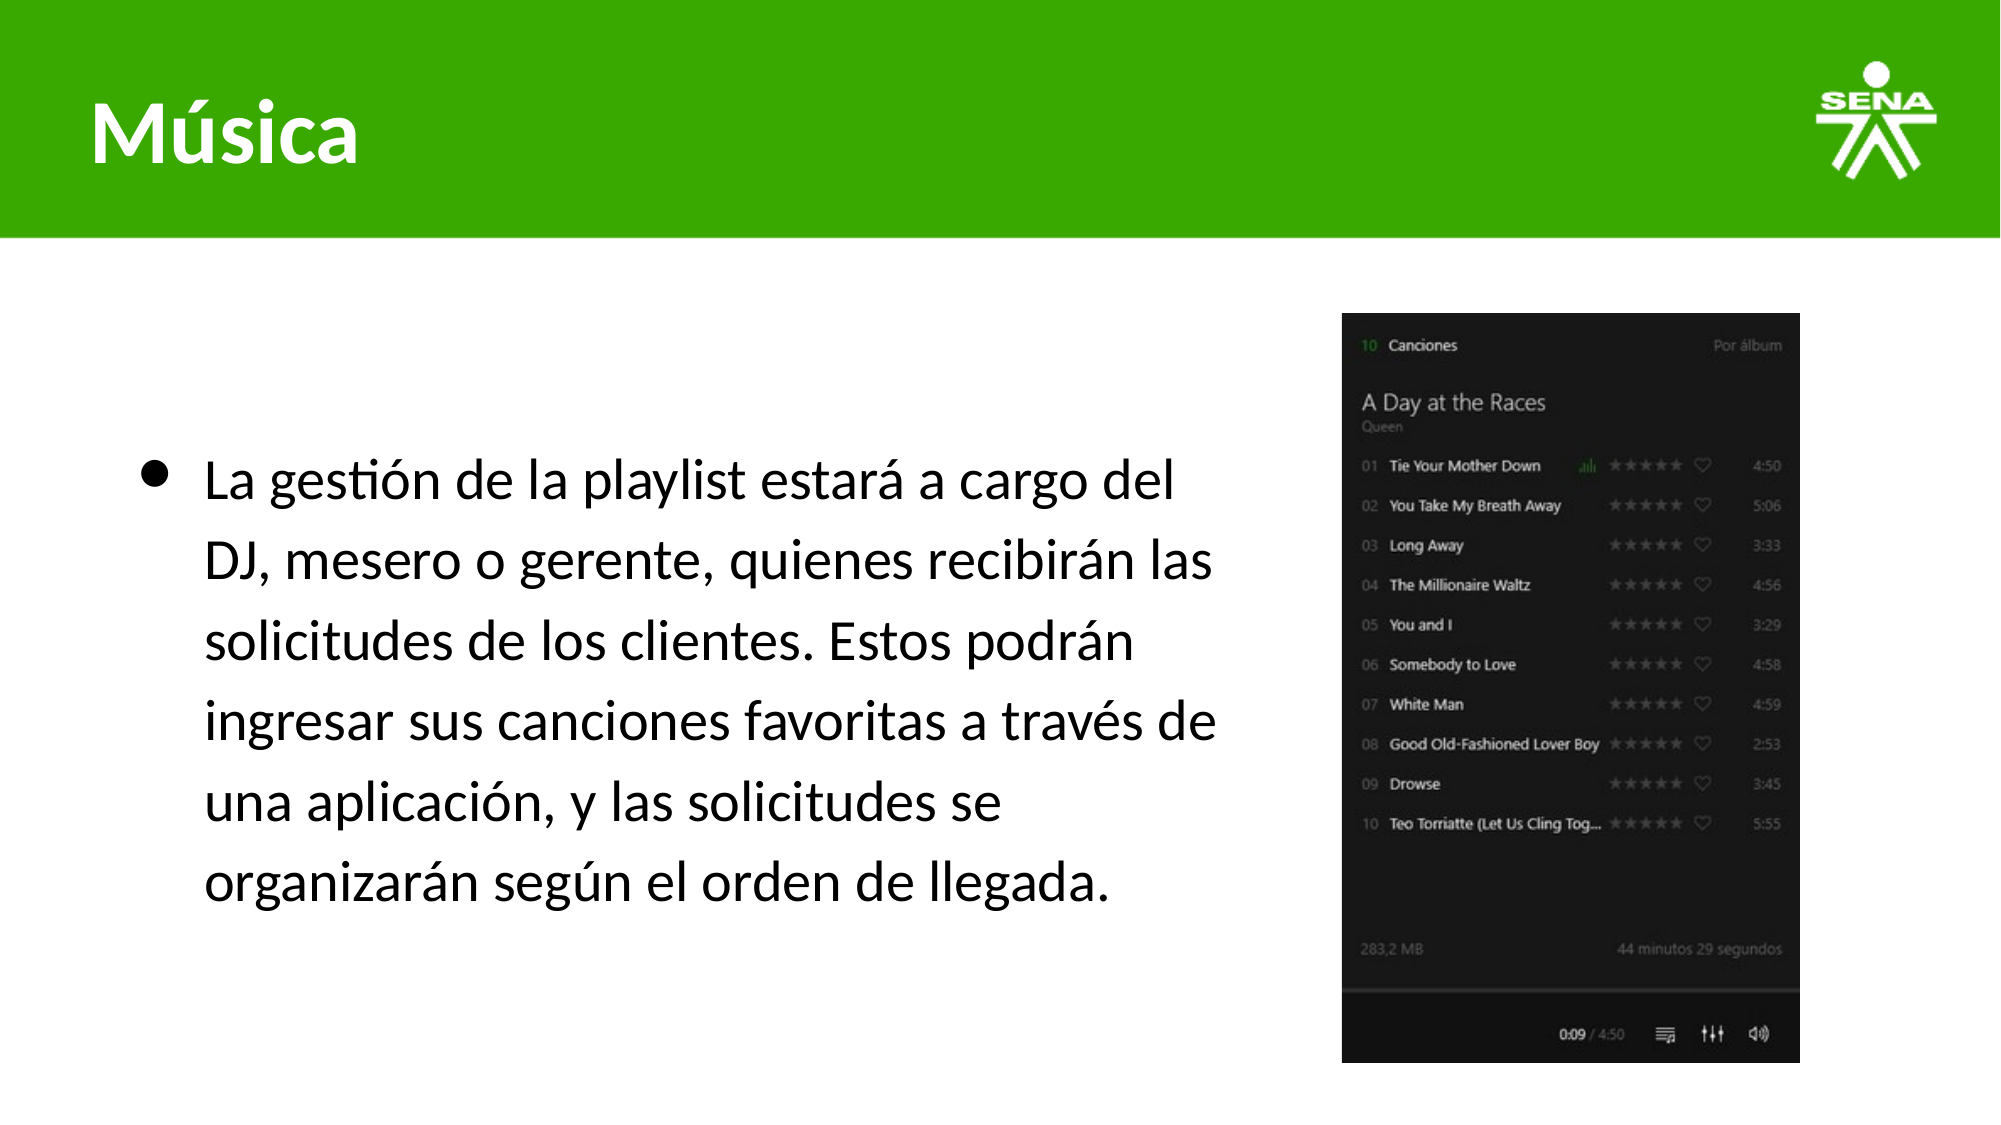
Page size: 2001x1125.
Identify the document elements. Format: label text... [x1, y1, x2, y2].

title Música [74, 18, 1800, 236]
text_box La gestión de la playlist estará a cargo del DJ, mesero o gerente, quienes recibirán las solicitudes de los clientes. Estos podrán ingresar sus canciones favoritas a través de una aplicación, y las solicitudes se organizarán según el orden de llegada. [114, 415, 1246, 935]
picture [0, 0, 2001, 1125]
